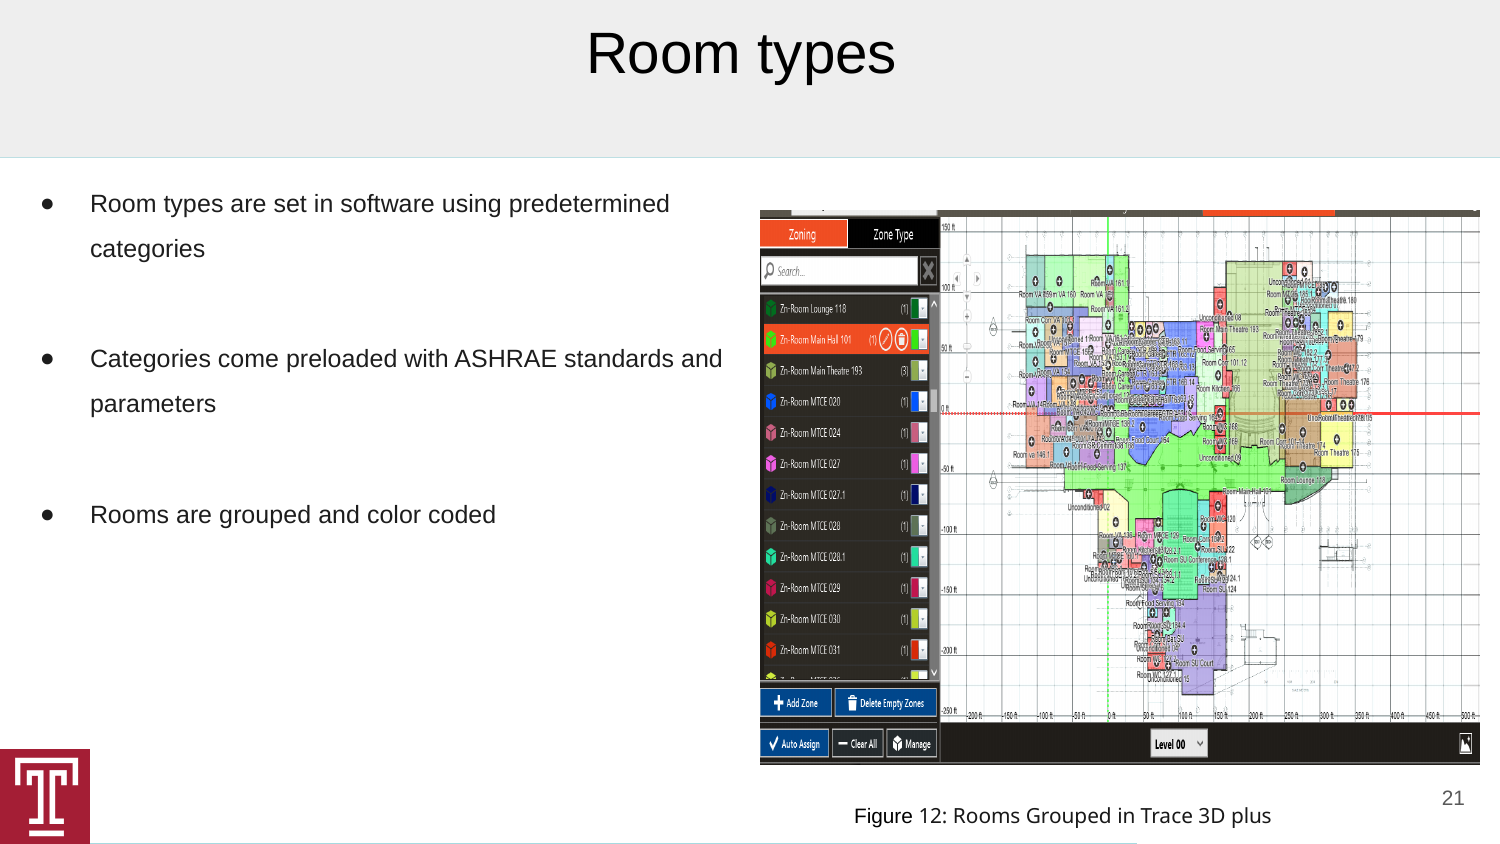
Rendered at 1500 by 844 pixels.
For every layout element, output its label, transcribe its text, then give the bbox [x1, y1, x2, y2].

list [0, 157, 1500, 844]
picture [0, 748, 91, 844]
slide_number ‹#› [1389, 772, 1480, 830]
text_box Room types are set in software using predetermined categories Categories come preloaded with ASHRAE standards and parameters Rooms are grouped and color coded [0, 157, 761, 600]
picture [759, 210, 1481, 766]
title Room types [0, 0, 1500, 157]
text_box Figure 12: Rooms Grouped in Trace 3D plus [839, 783, 1364, 844]
